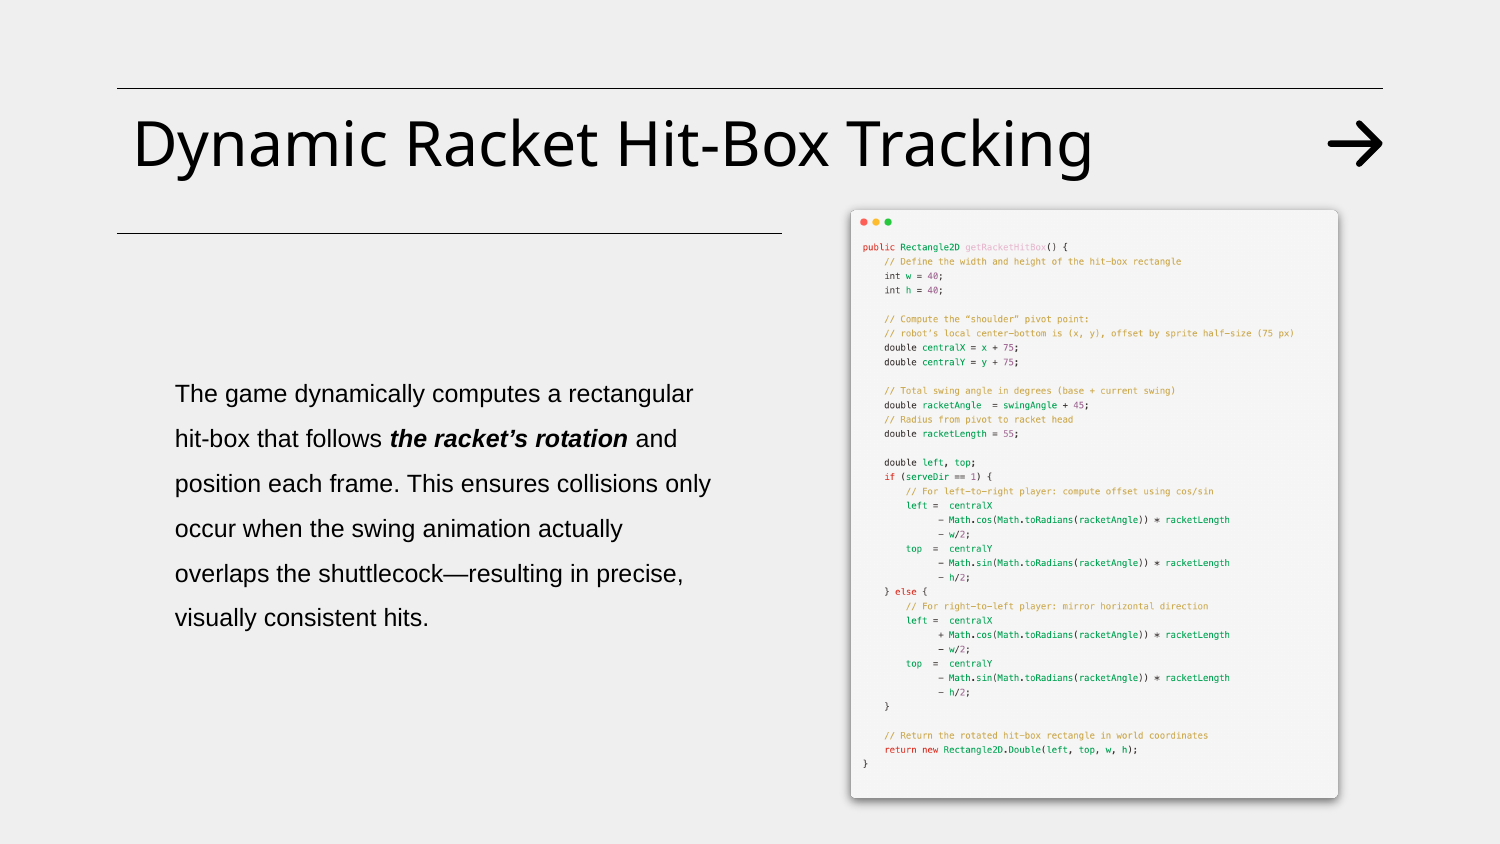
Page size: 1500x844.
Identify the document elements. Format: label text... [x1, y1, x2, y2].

picture [823, 188, 1356, 820]
title Dynamic Racket Hit-Box Tracking [116, 88, 1383, 167]
text_box [1327, 120, 1383, 167]
text_box The game dynamically computes a rectangular hit-box that follows the racket’s rotation and position each frame. This ensures collisions only occur when the swing animation actually overlaps the shuttlecock—resulting in precise, visually consistent hits. [160, 347, 740, 724]
